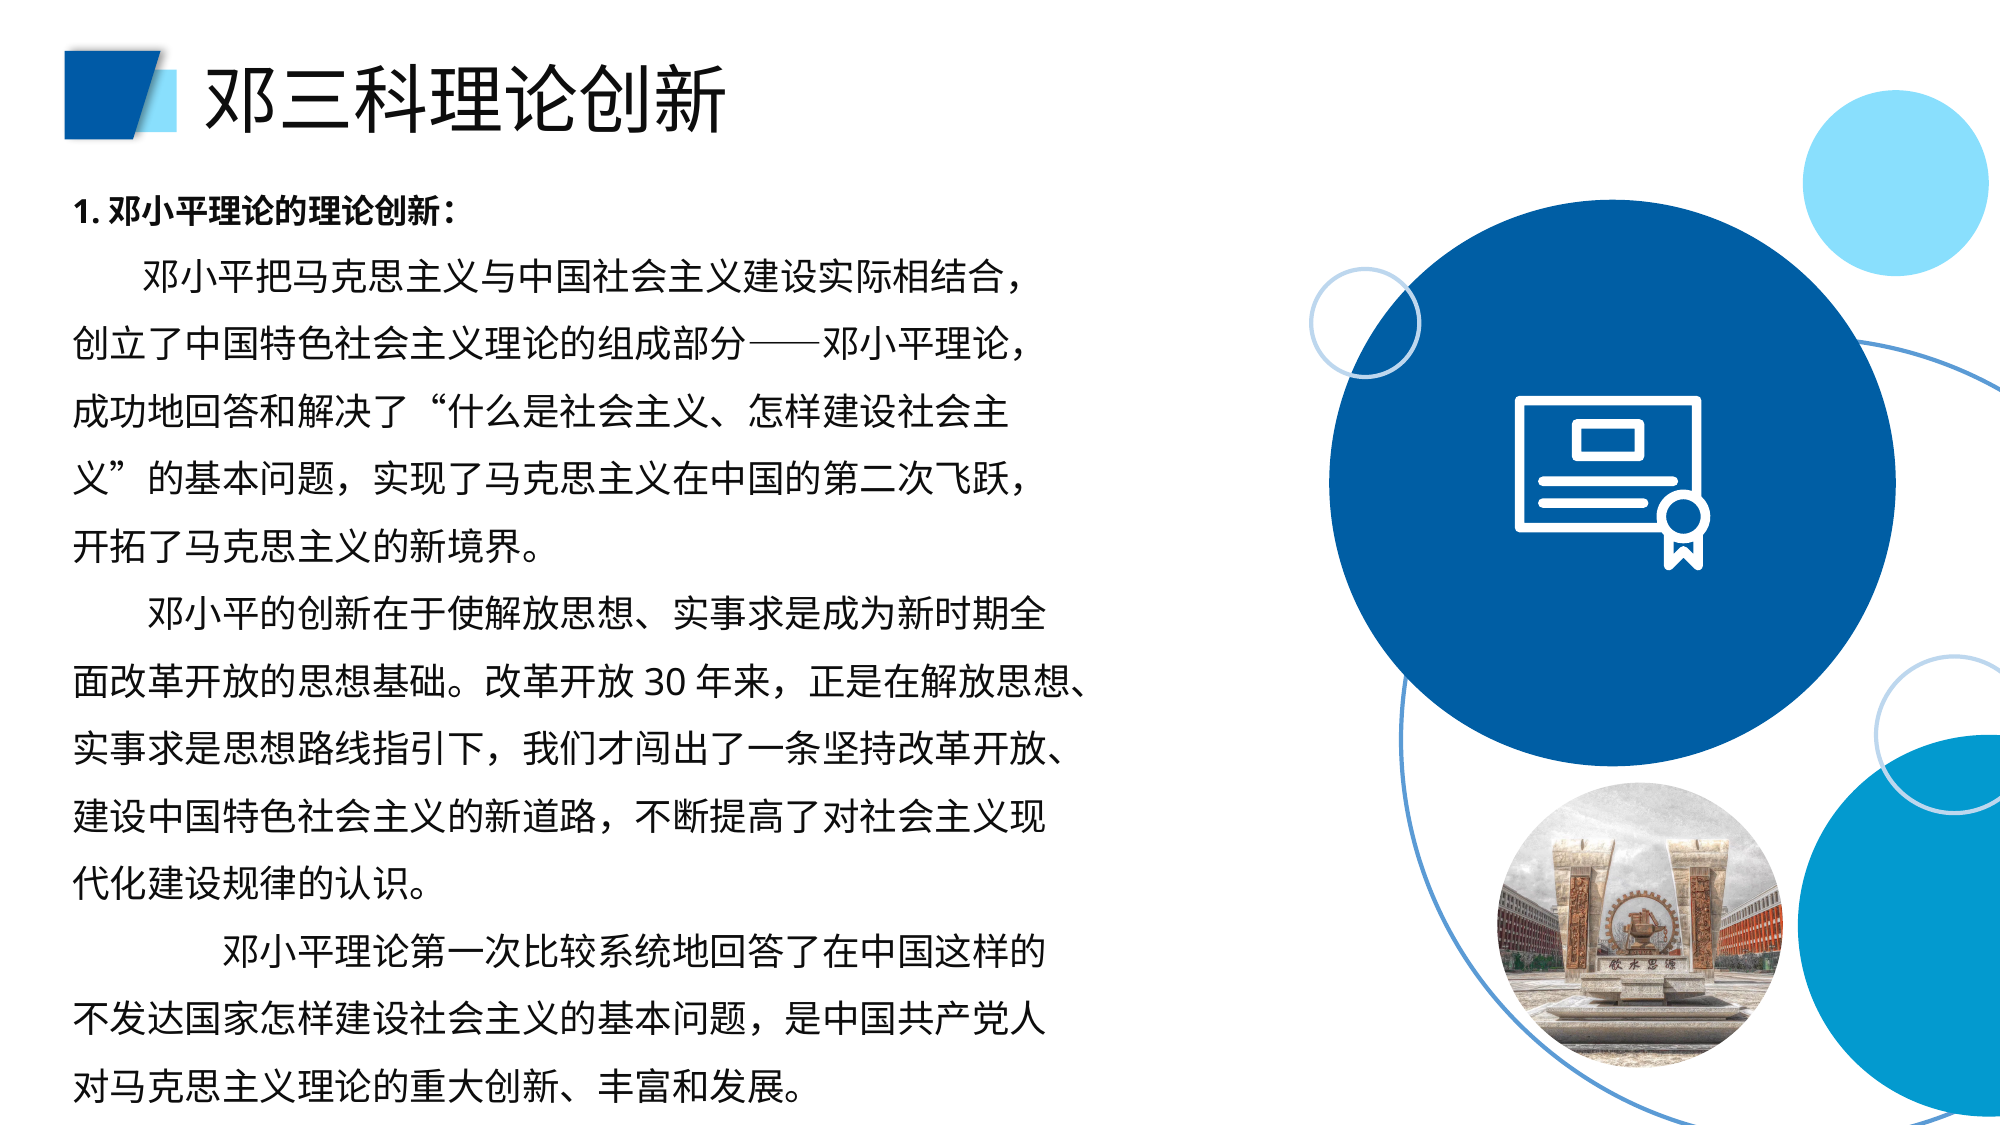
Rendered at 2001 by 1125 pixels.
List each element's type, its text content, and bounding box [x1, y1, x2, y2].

text_box [1514, 395, 1711, 571]
picture [1497, 782, 1783, 1068]
text_box [1399, 340, 2000, 1125]
text_box [1328, 198, 1897, 768]
text_box [1796, 766, 2000, 1118]
text_box [1801, 89, 1990, 278]
text_box 1.邓小平理论的理论创新： 邓小平把马克思主义与中国社会主义建设实际相结合，创立了中国特色社会主义理论的组成部分——邓小平理论，成功地回答和解决了“什么是社会主义、怎样建设社会主义”的基本问题，实现了马克思主义在中国的第二次飞跃，开拓了马克思主义的新境界。 邓小平的创新在于使解放思想、实事求是成为新时期全面改革开放的思想基础。改革开放30年来，正是在解放思想、实事求是思想路线指引下，我们才闯出了一条坚持改革开放、建设中国特色社会主义的新道路，不断提高了对社会主义现代化建设规律的认识。 邓小平理论第一次比较系统地回答了在中国这样的不发达国家怎样建设社会主义的基本问题，是中国共产党人对马克思主义理论的重大创新、丰富和发展。 [57, 183, 1092, 1116]
text_box [1310, 267, 1421, 379]
text_box [1874, 655, 2000, 815]
text_box 邓三科理论创新 [189, 45, 744, 151]
